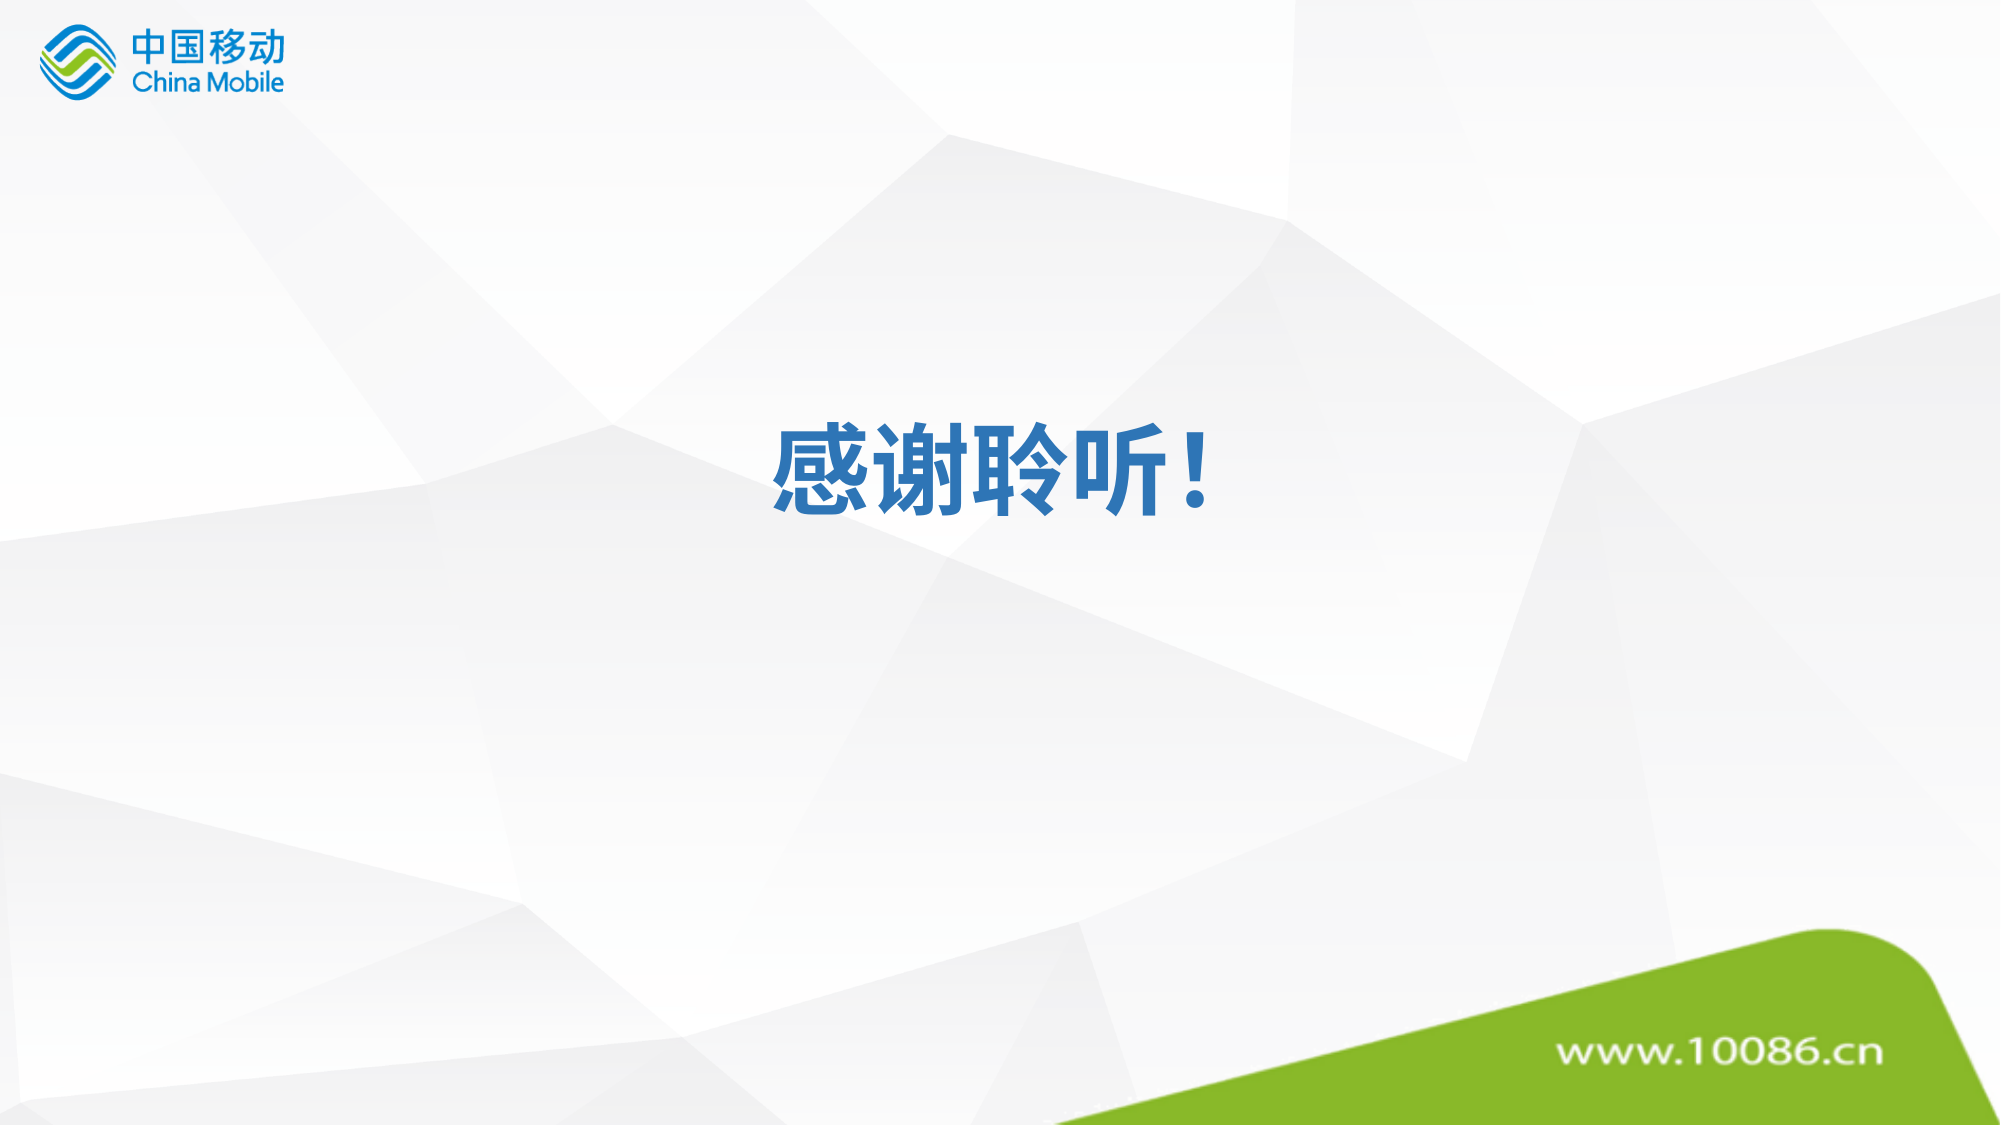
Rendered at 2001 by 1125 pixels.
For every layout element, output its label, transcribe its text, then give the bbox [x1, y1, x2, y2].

picture [0, 0, 2001, 1125]
text_box 感谢聆听！ [755, 399, 1321, 535]
